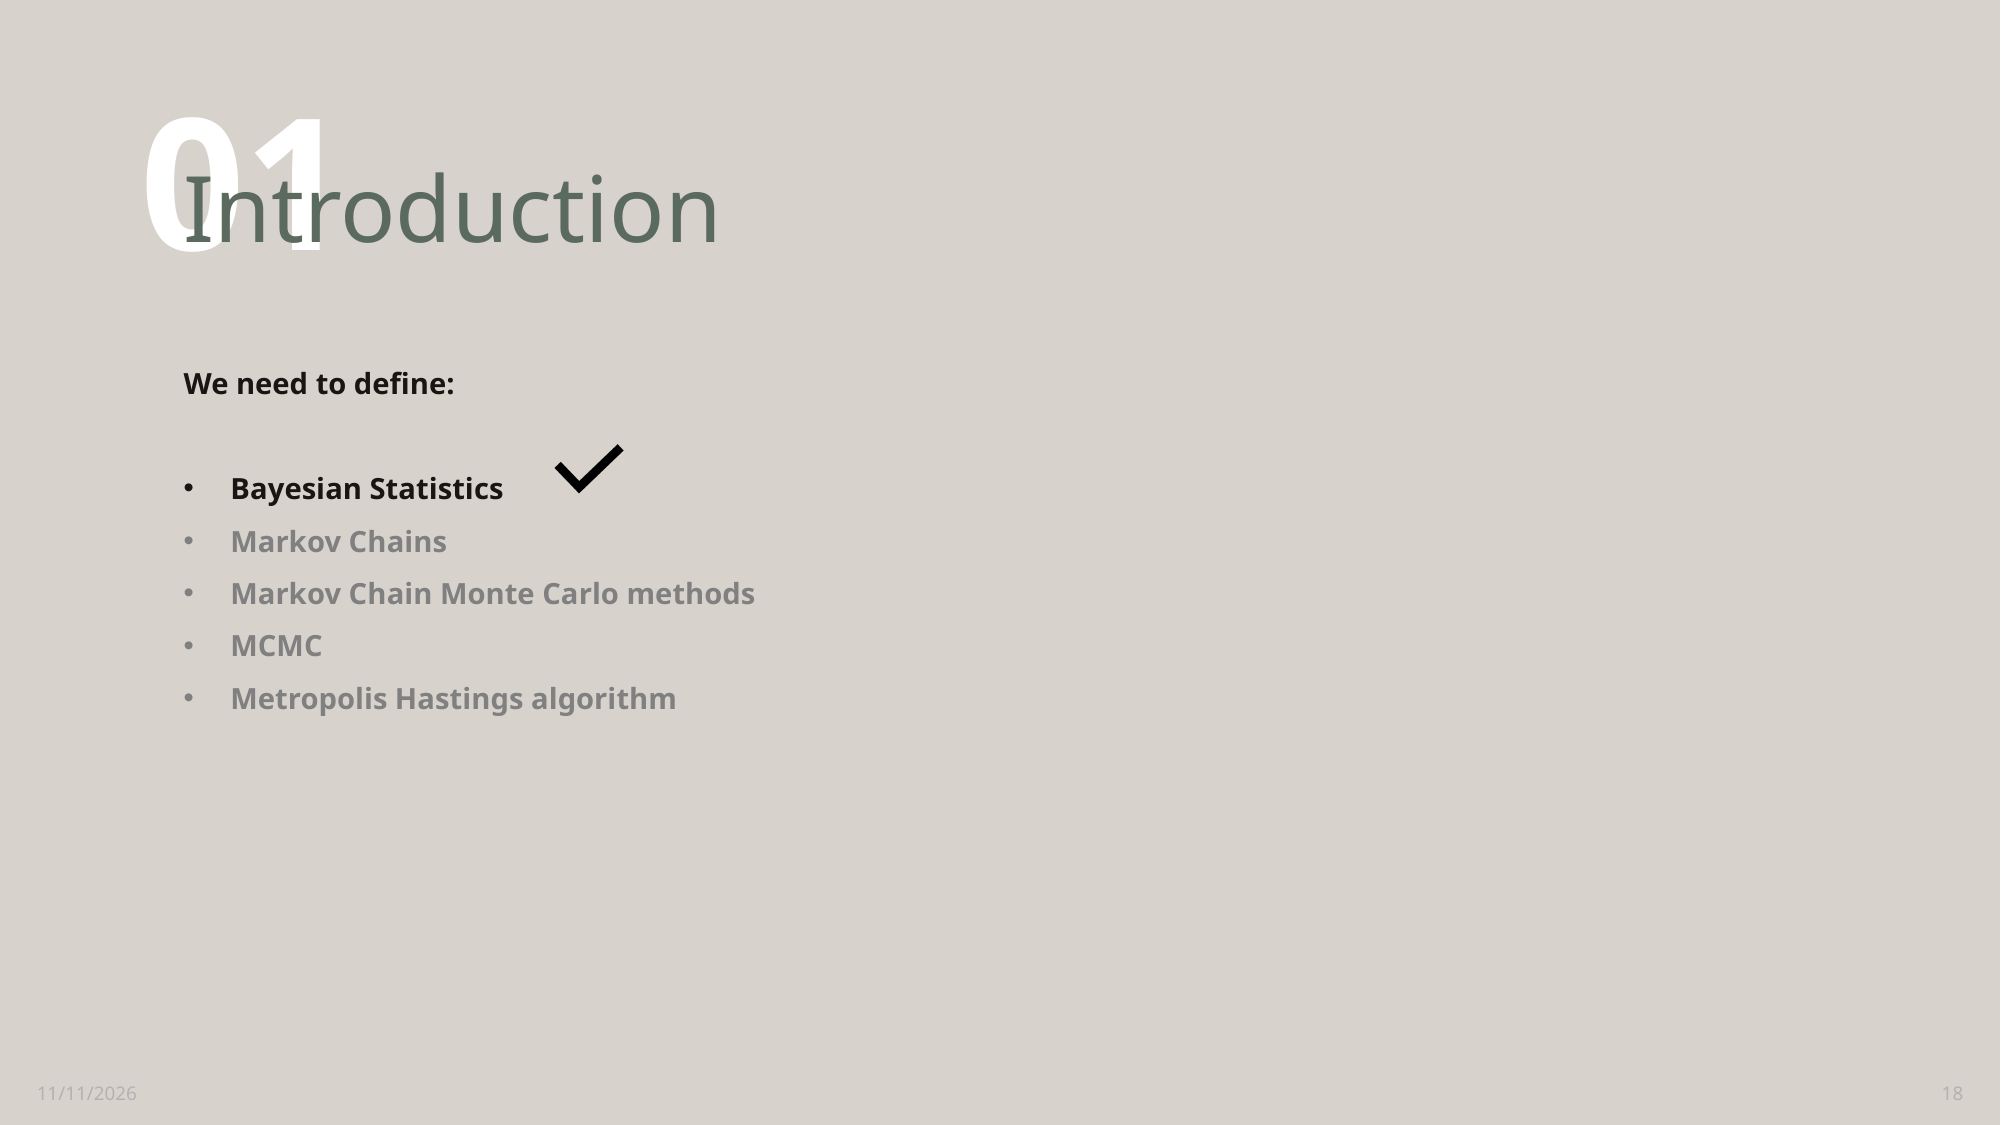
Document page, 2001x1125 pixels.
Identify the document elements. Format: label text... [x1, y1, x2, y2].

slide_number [21, 1064, 472, 1124]
title Introduction [168, 102, 1814, 323]
picture [553, 432, 626, 505]
slide_number 18 [1528, 1064, 1979, 1124]
text_box We need to define: Bayesian Statistics Markov Chains Markov Chain Monte Carlo methods MCMC Metropolis Hastings algorithm [168, 340, 1814, 723]
list 01 [124, 84, 610, 304]
